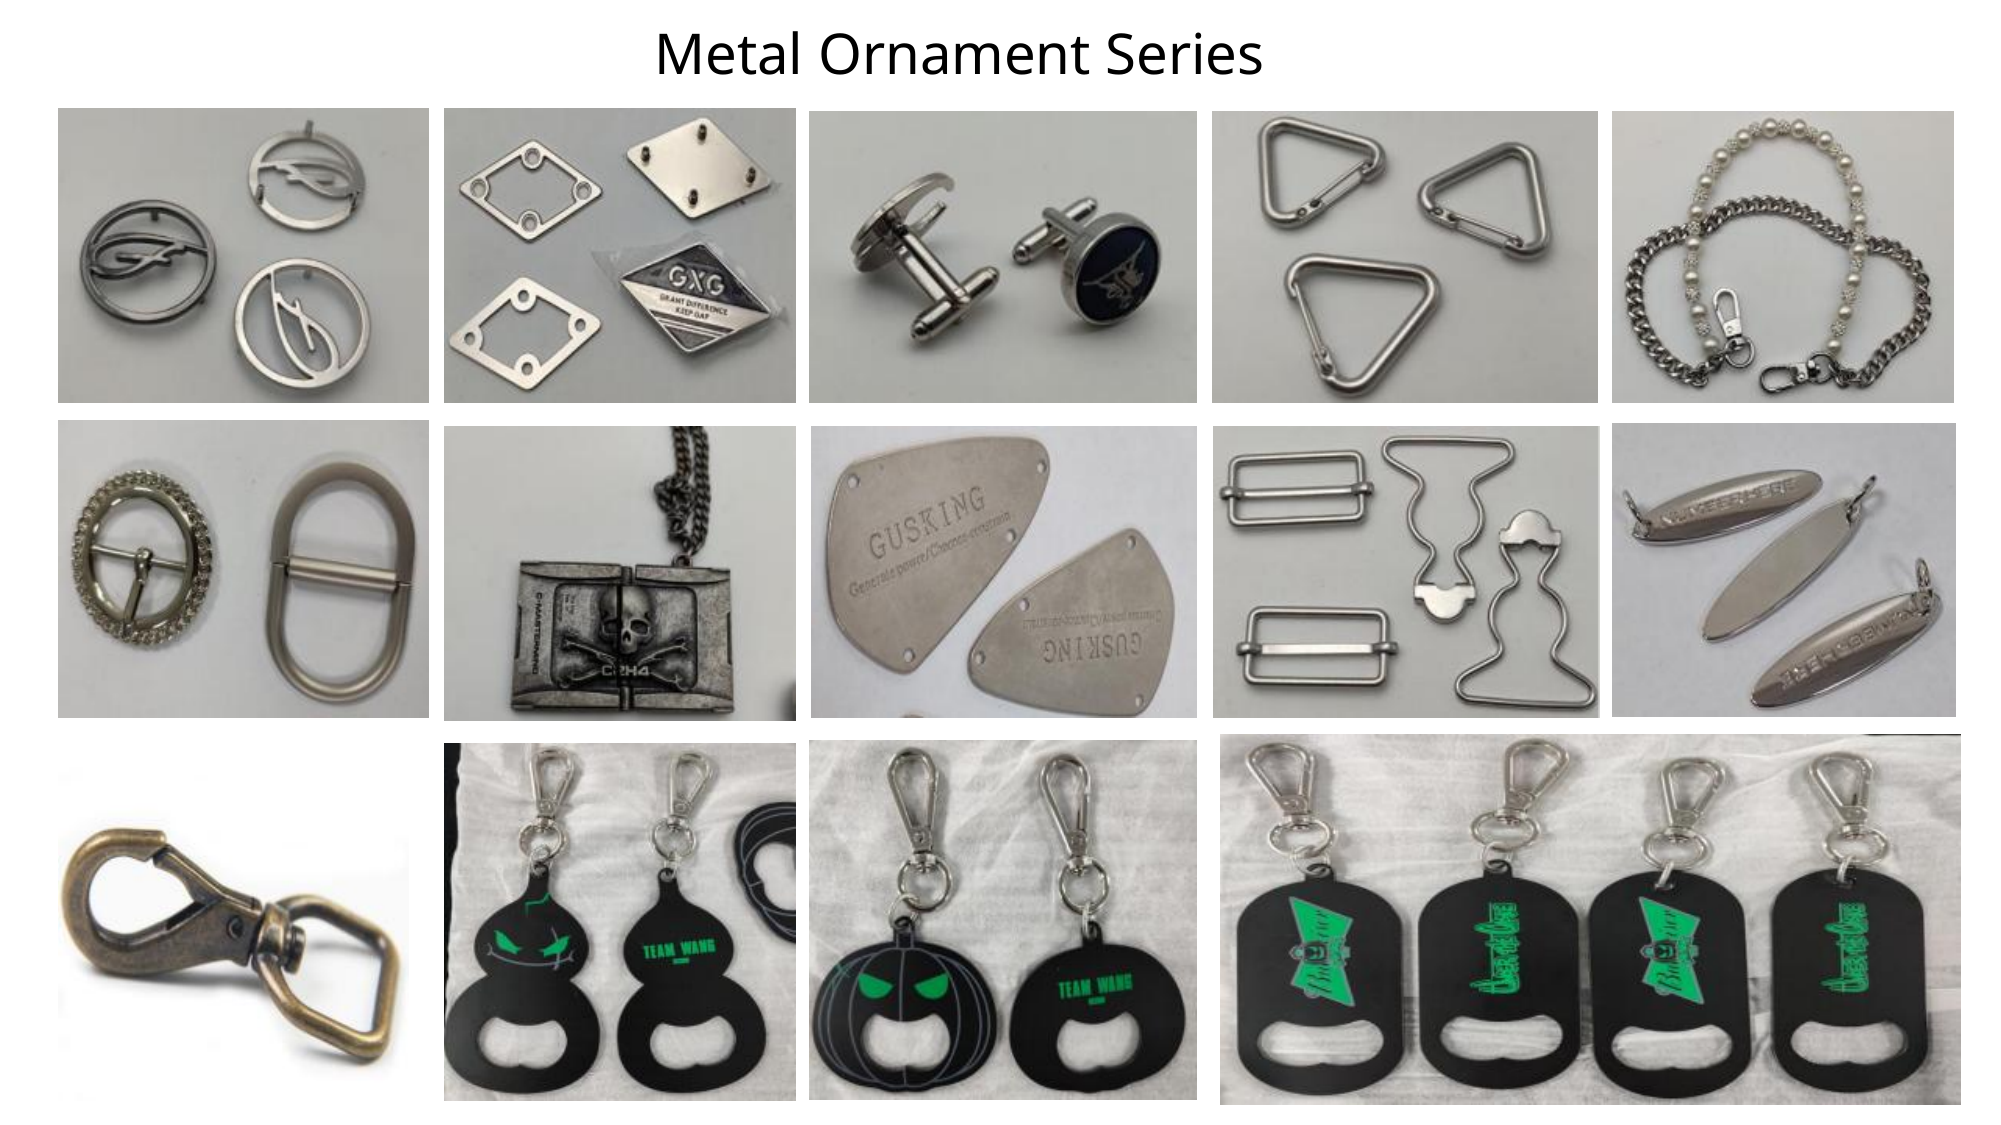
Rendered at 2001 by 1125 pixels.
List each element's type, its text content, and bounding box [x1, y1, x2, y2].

picture [58, 756, 409, 1101]
picture [444, 426, 796, 721]
text_box Metal Ornament Series [654, 25, 1346, 93]
picture [809, 111, 1197, 403]
picture [58, 420, 429, 718]
picture [1212, 111, 1598, 403]
picture [810, 426, 1197, 718]
picture [1219, 734, 1961, 1105]
picture [1612, 423, 1956, 717]
picture [1612, 111, 1954, 403]
picture [1213, 426, 1601, 718]
picture [444, 108, 796, 403]
picture [444, 743, 796, 1101]
picture [58, 108, 429, 403]
picture [809, 740, 1197, 1100]
